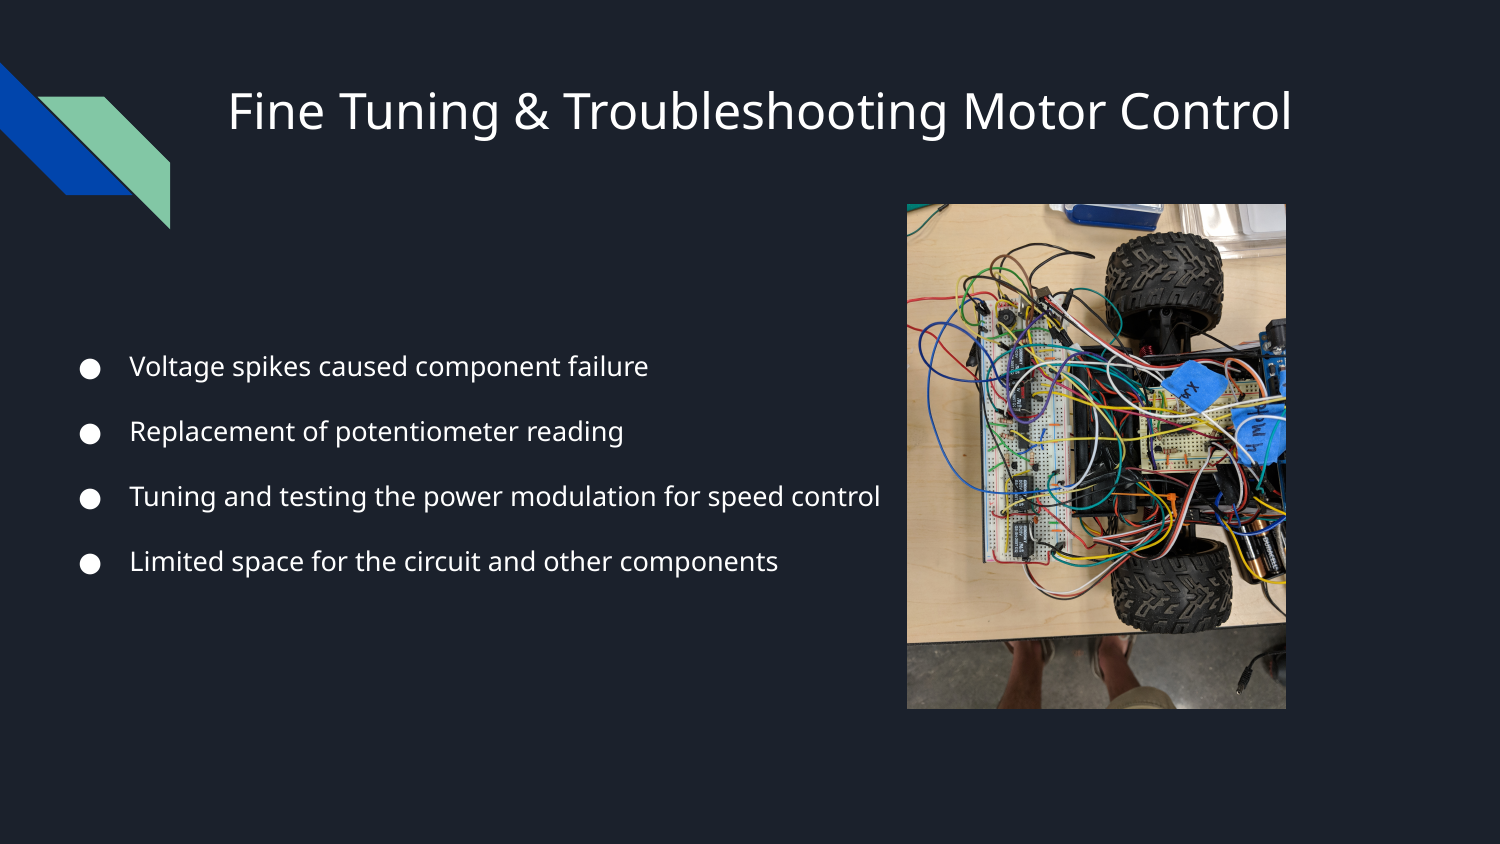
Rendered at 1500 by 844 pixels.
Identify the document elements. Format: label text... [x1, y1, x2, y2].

title Fine Tuning & Troubleshooting Motor Control [212, 64, 1368, 215]
picture [906, 204, 1286, 710]
list Voltage spikes caused component failure Replacement of potentiometer reading Tuning and testing the power modulation for speed control Limited space for the circuit and other components [39, 302, 1195, 780]
